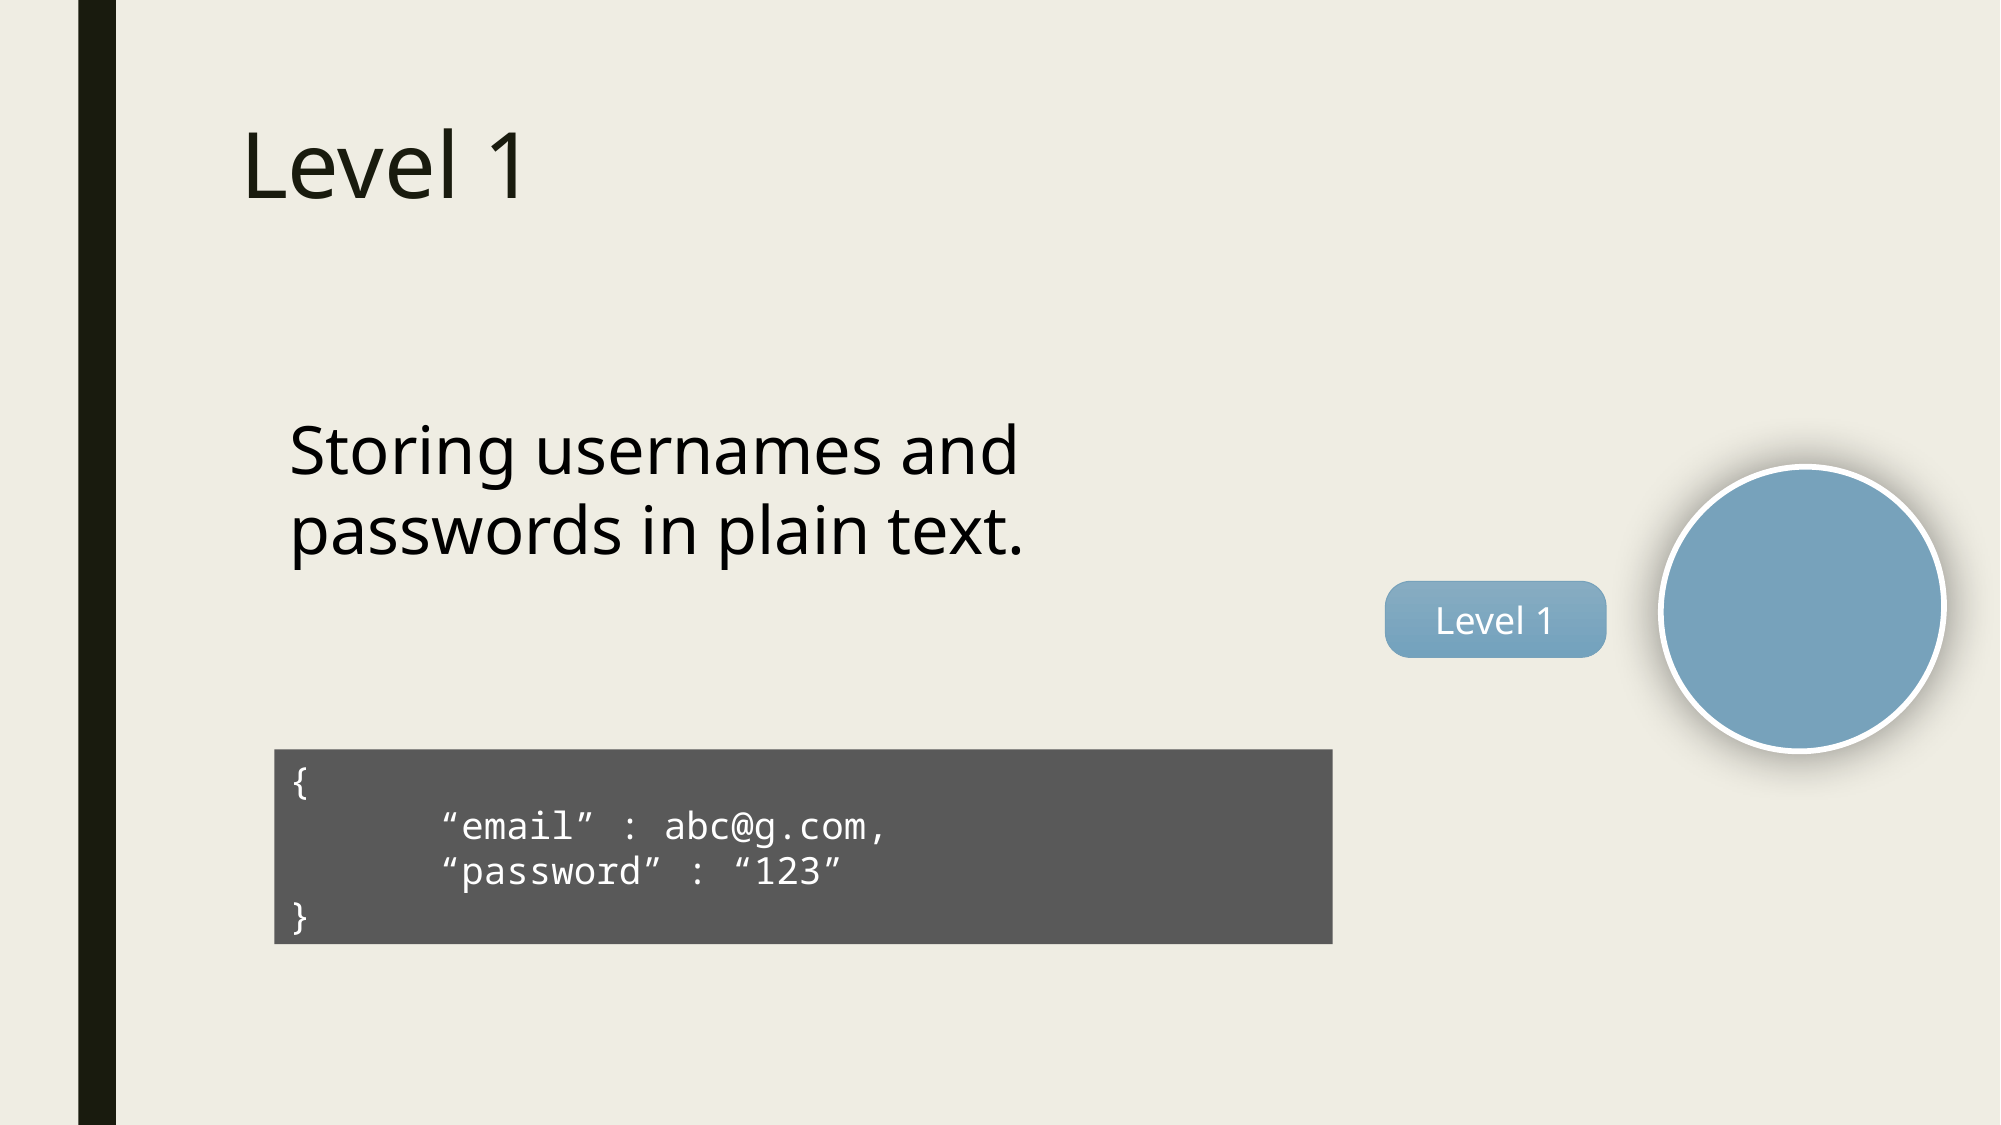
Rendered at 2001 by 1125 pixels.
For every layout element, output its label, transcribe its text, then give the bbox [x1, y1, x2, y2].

text_box Level 1 [224, 112, 1800, 357]
text_box Storing usernames and passwords in plain text. [274, 400, 1065, 576]
text_box [1657, 463, 1947, 755]
text_box Level 1 [1384, 580, 1607, 658]
text_box { “email” : abc@g.com, “password” : “123” } [274, 749, 1333, 945]
